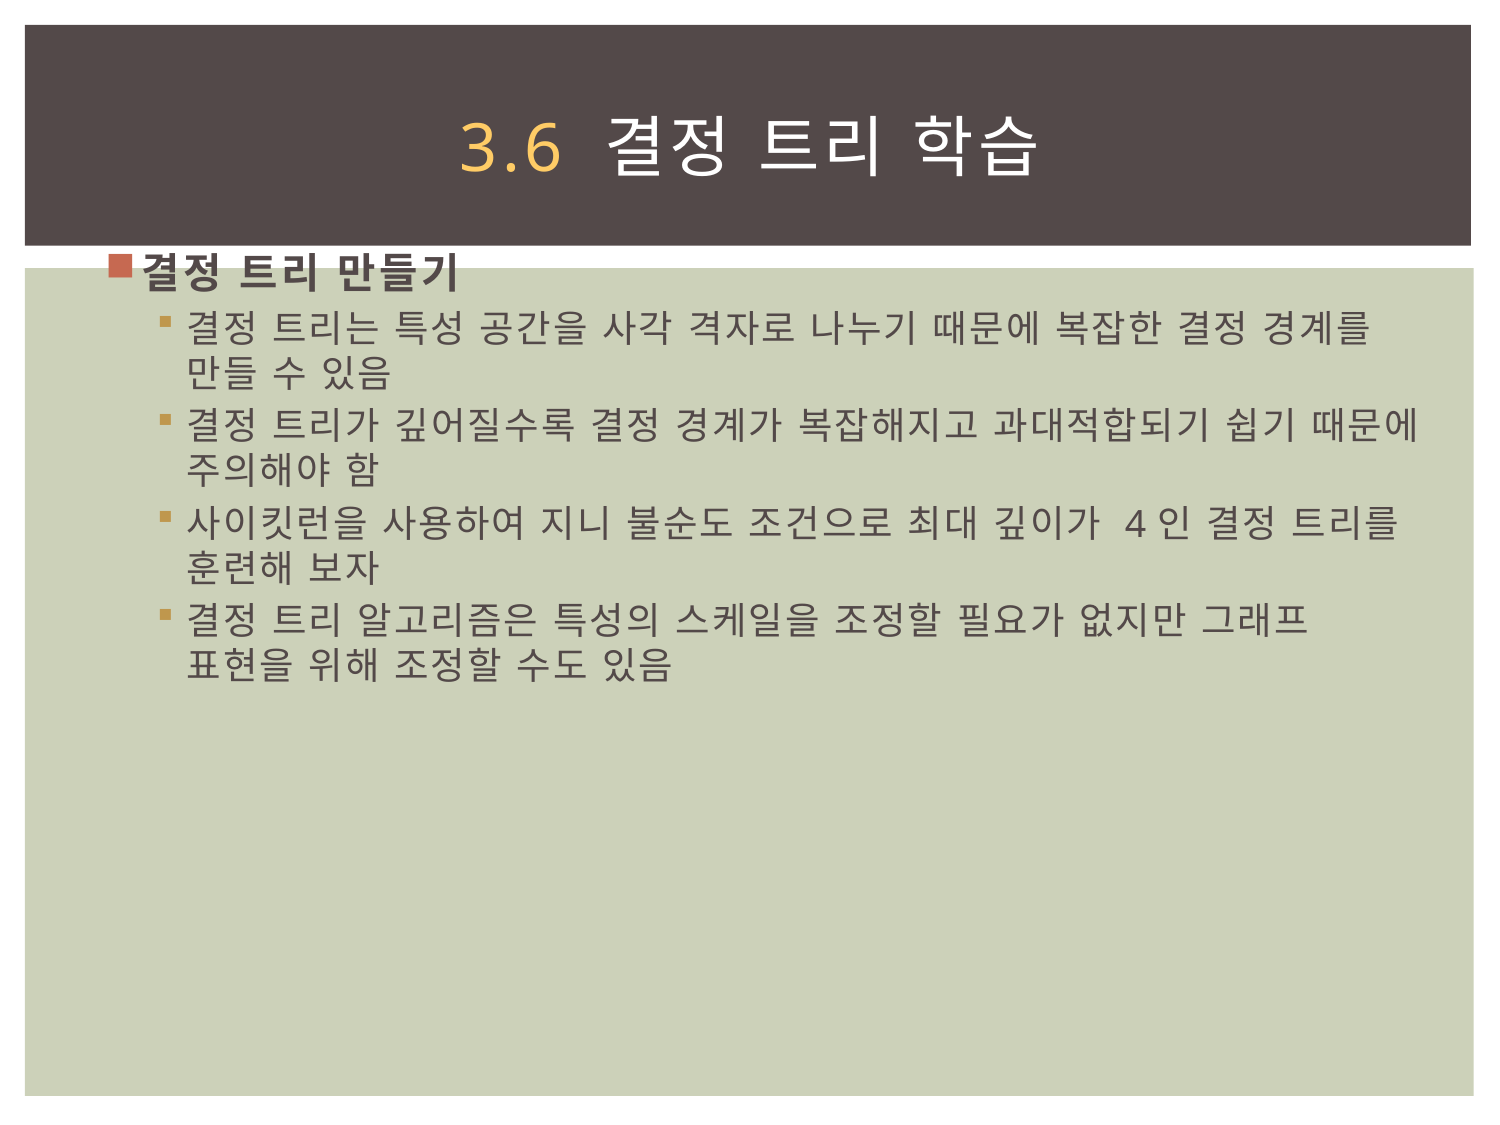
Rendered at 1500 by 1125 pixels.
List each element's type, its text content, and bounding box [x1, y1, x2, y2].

list 결정 트리 만들기 결정 트리는 특성 공간을 사각 격자로 나누기 때문에 복잡한 결정 경계를 만들 수 있음 결정 트리가 깊어질수록 결정 경계가 복잡해지고 과대적합되기 쉽기 때문에 주의해야 함 사이킷런을 사용하여 지니 불순도 조건으로 최대 깊이가 4인 결정 트리를 훈련해 보자 결정 트리 알고리즘은 특성의 스케일을 조정할 필요가 없지만 그래프 표현을 위해 조정할 수도 있음 [81, 239, 1440, 1054]
title 3.6 결정 트리 학습 [62, 58, 1438, 232]
